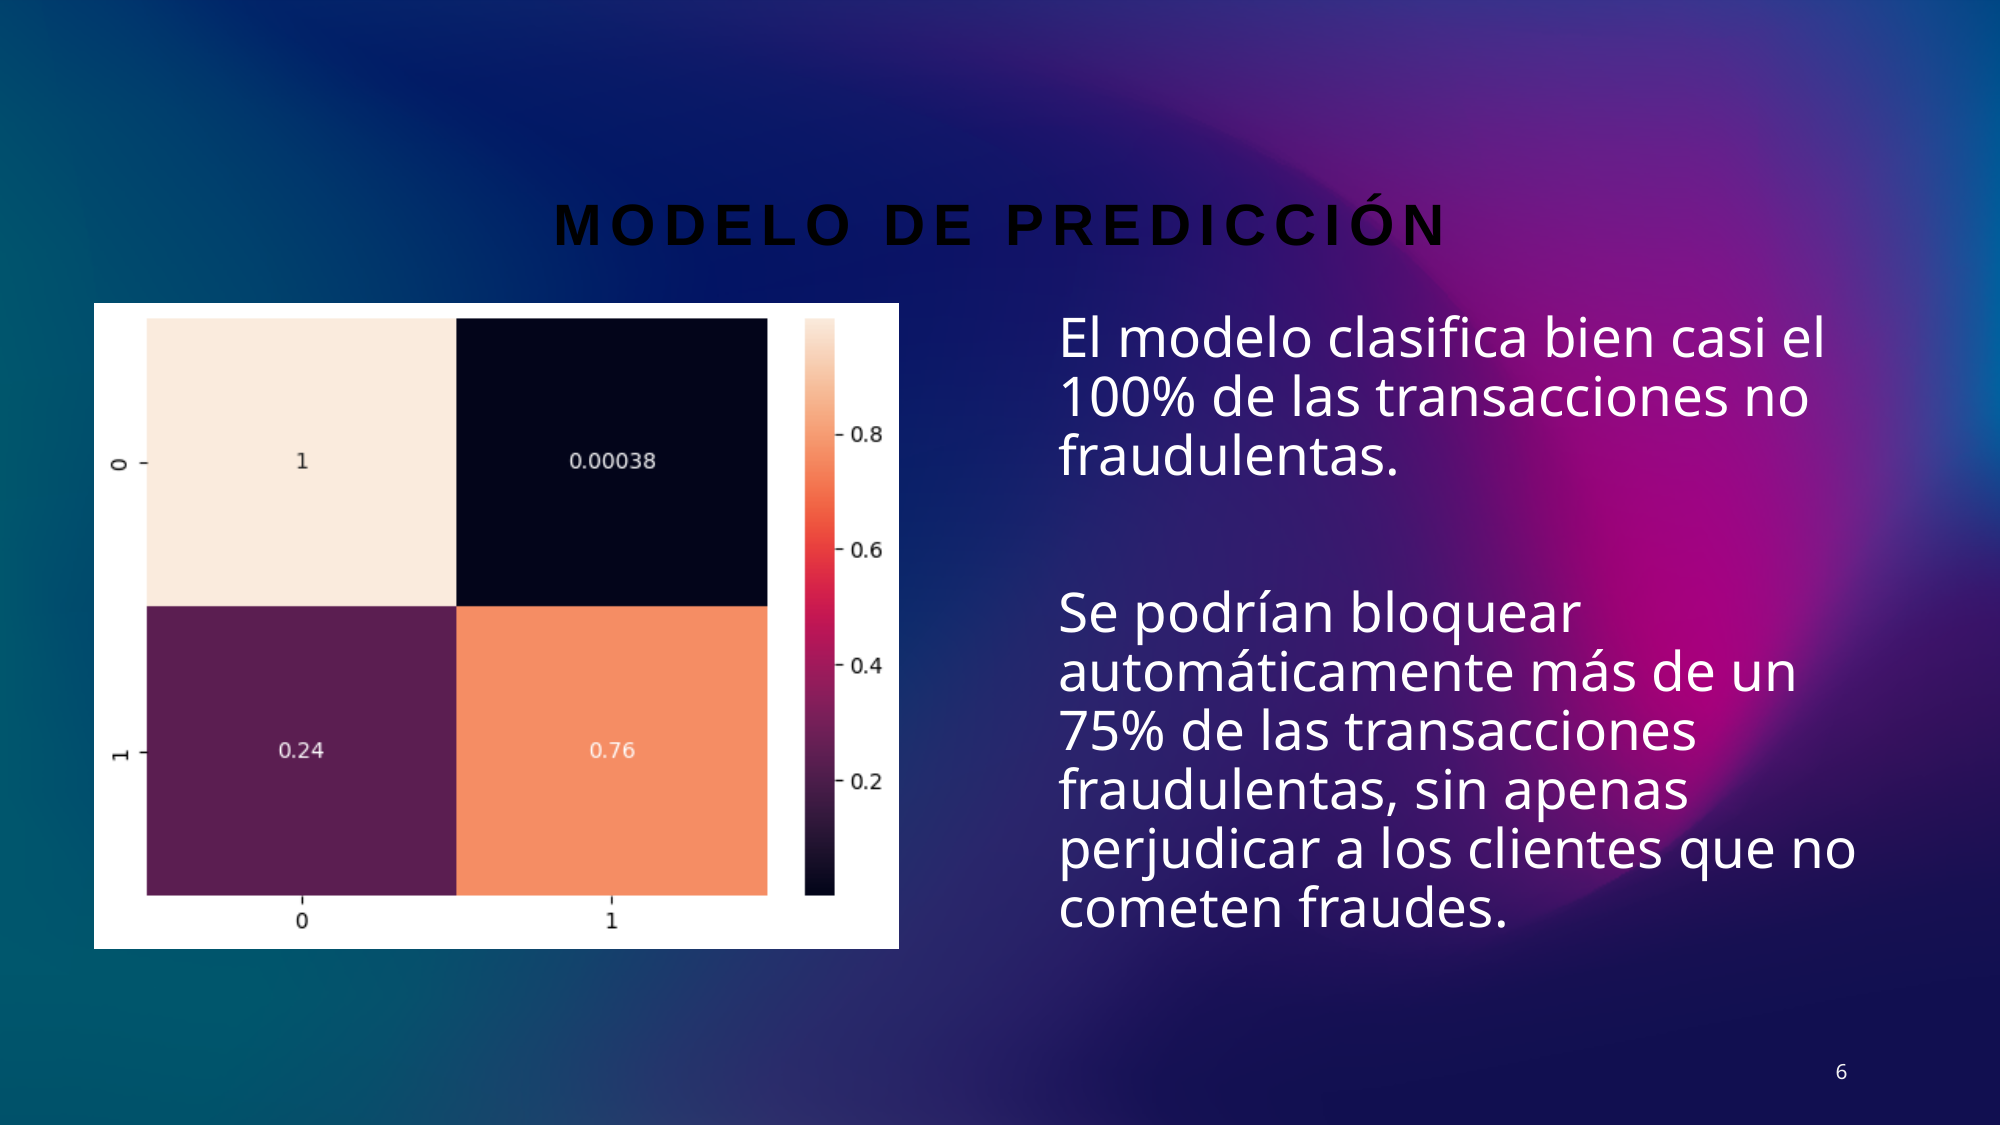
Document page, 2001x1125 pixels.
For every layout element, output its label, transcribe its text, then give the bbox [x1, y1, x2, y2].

title Modelo de predicción [402, 162, 1598, 266]
text_box El modelo clasifica bien casi el 100% de las transacciones no fraudulentas. Se podrían bloquear automáticamente más de un 75% de las transacciones fraudulentas, sin apenas perjudicar a los clientes que no cometen fraudes. [1043, 303, 1887, 949]
picture [0, 0, 2000, 1125]
slide_number 6 [1412, 1042, 1863, 1103]
